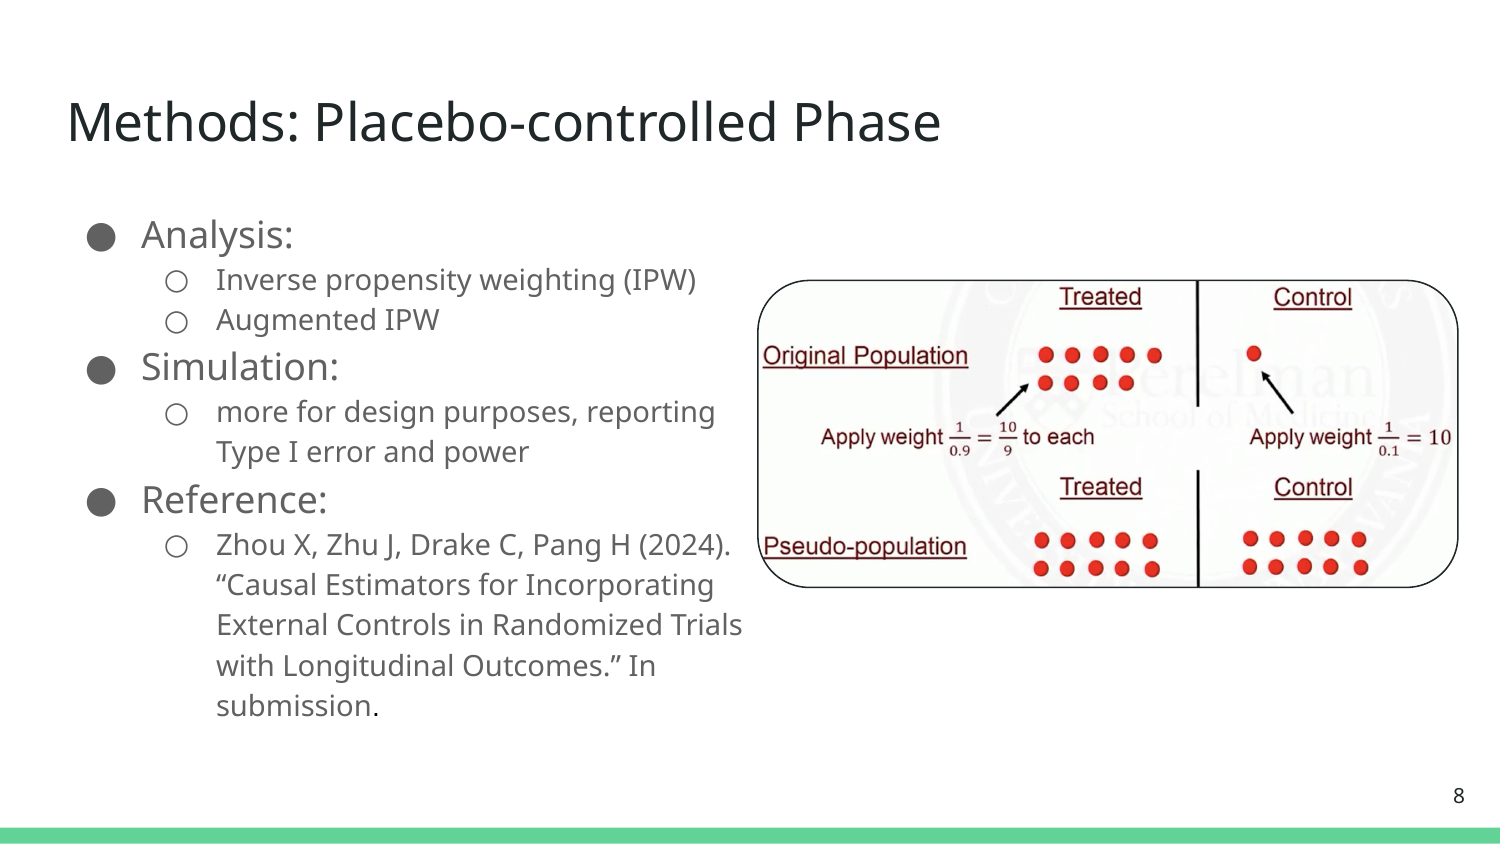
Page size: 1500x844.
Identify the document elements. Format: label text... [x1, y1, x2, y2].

title Methods: Placebo-controlled Phase [51, 72, 1449, 167]
picture [757, 280, 1459, 588]
slide_number ‹#› [1389, 764, 1480, 830]
list Analysis: Inverse propensity weighting (IPW) Augmented IPW Simulation: more for design purposes, reporting Type I error and power Reference: Zhou X, Zhu J, Drake C, Pang H (2024). “Causal Estimators for Incorporating External Controls in Randomized Trials with Longitudinal Outcomes.” In submission. [51, 189, 770, 755]
